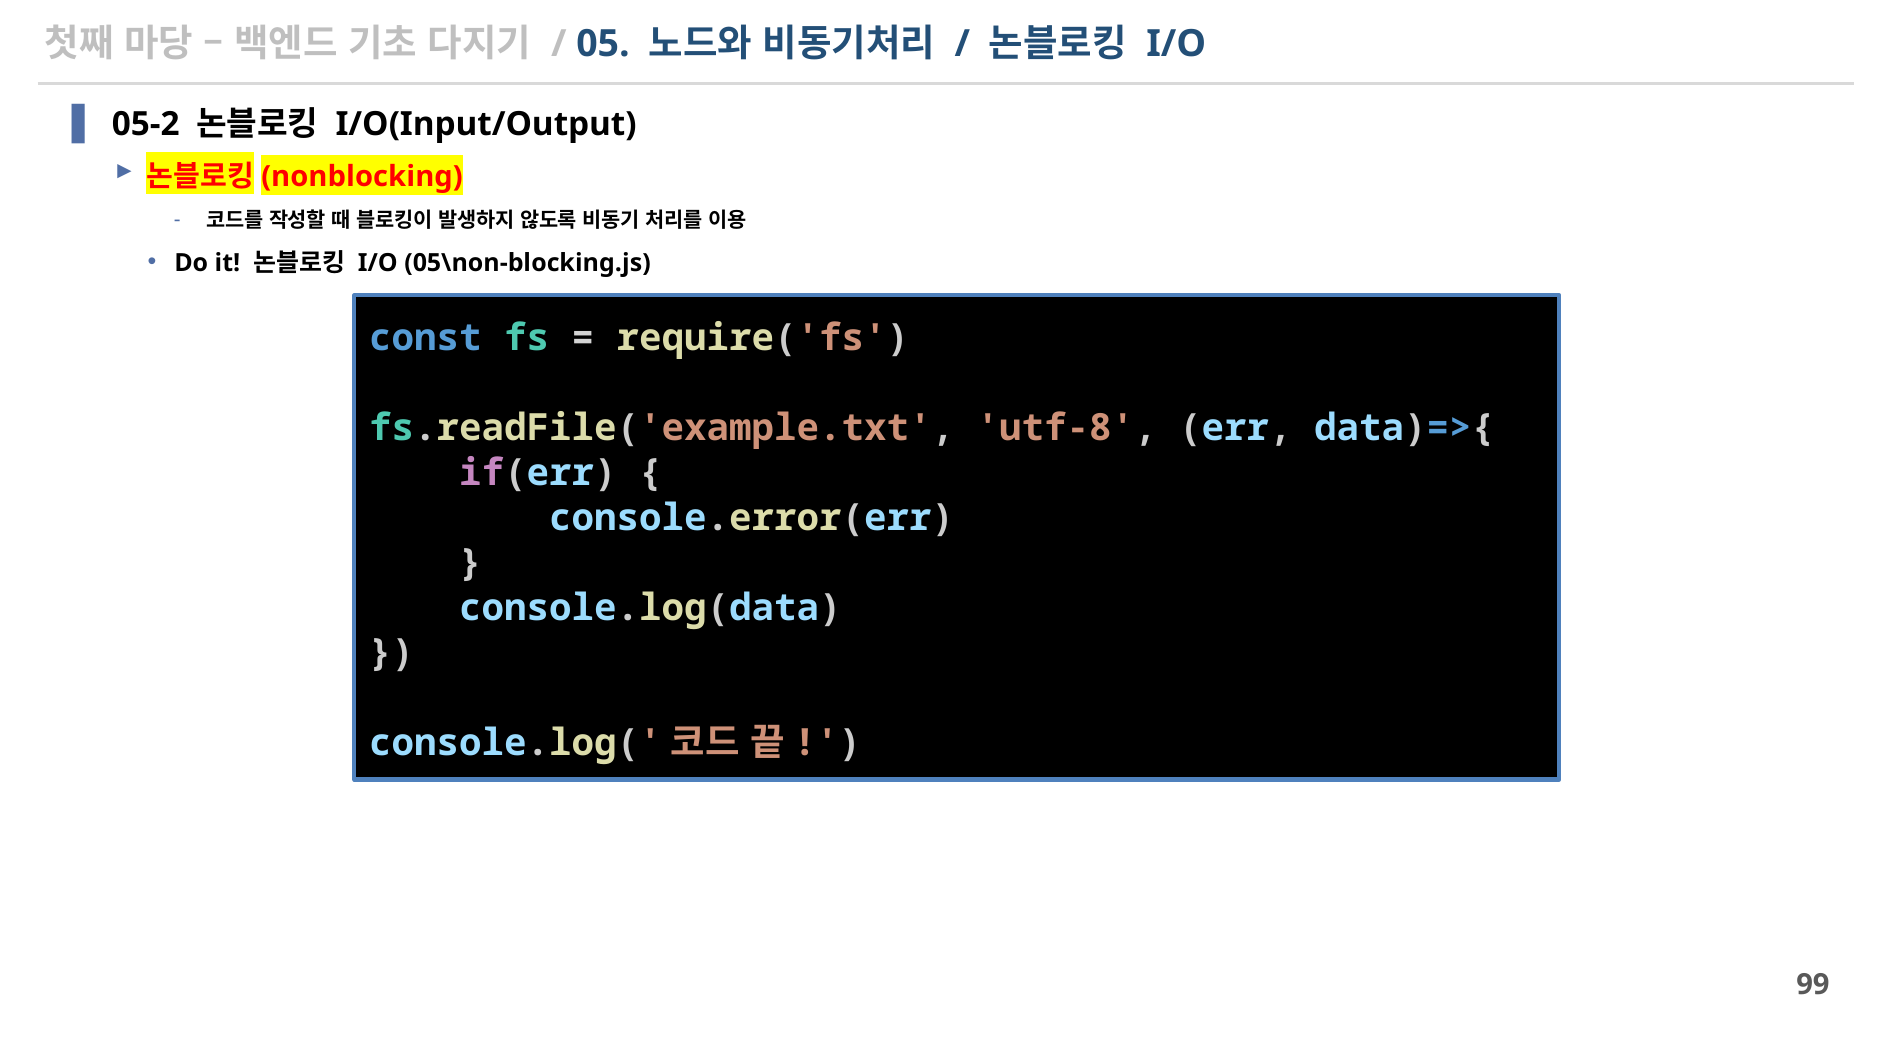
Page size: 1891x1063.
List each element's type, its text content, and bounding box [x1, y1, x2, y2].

text_box const fs = require('fs') fs.readFile('example.txt', 'utf-8', (err, data)=>{ if(err) { console.error(err) } console.log(data) }) console.log('코드 끝!') [352, 293, 1561, 782]
list 05-2 논블로킹 I/O(Input/Output) 논블로킹(nonblocking) 코드를 작성할 때 블로킹이 발생하지 않도록 비동기 처리를 이용 Do it! 논블로킹 I/O (05\non-blocking.js) [43, 94, 1855, 506]
title 첫째 마당 – 백엔드 기초 다지기 / 05. 노드와 비동기처리 / 논블로킹 I/O [29, 11, 1855, 73]
slide_number 99 [1703, 956, 1845, 1014]
